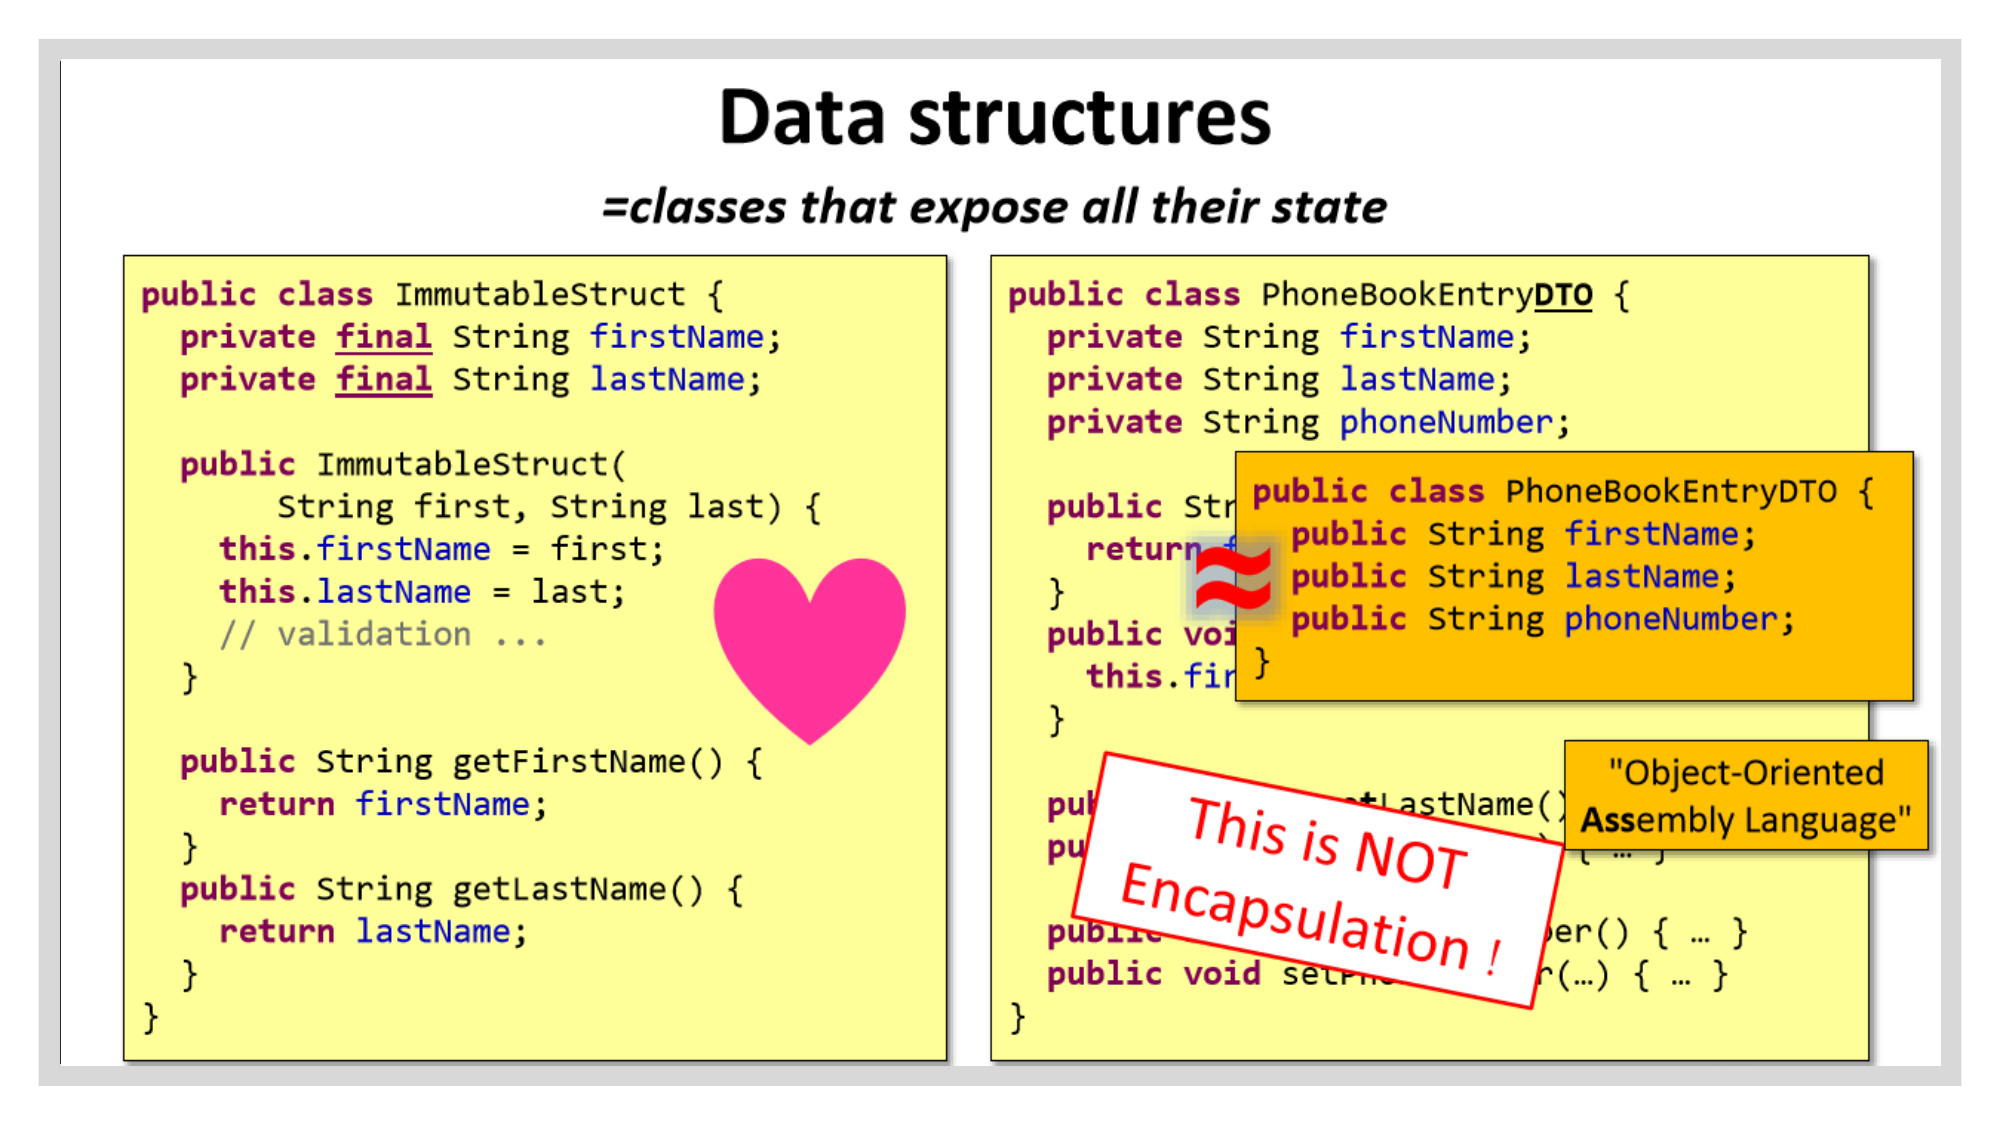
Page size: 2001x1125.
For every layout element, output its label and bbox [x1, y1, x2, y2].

picture [61, 59, 1941, 1066]
